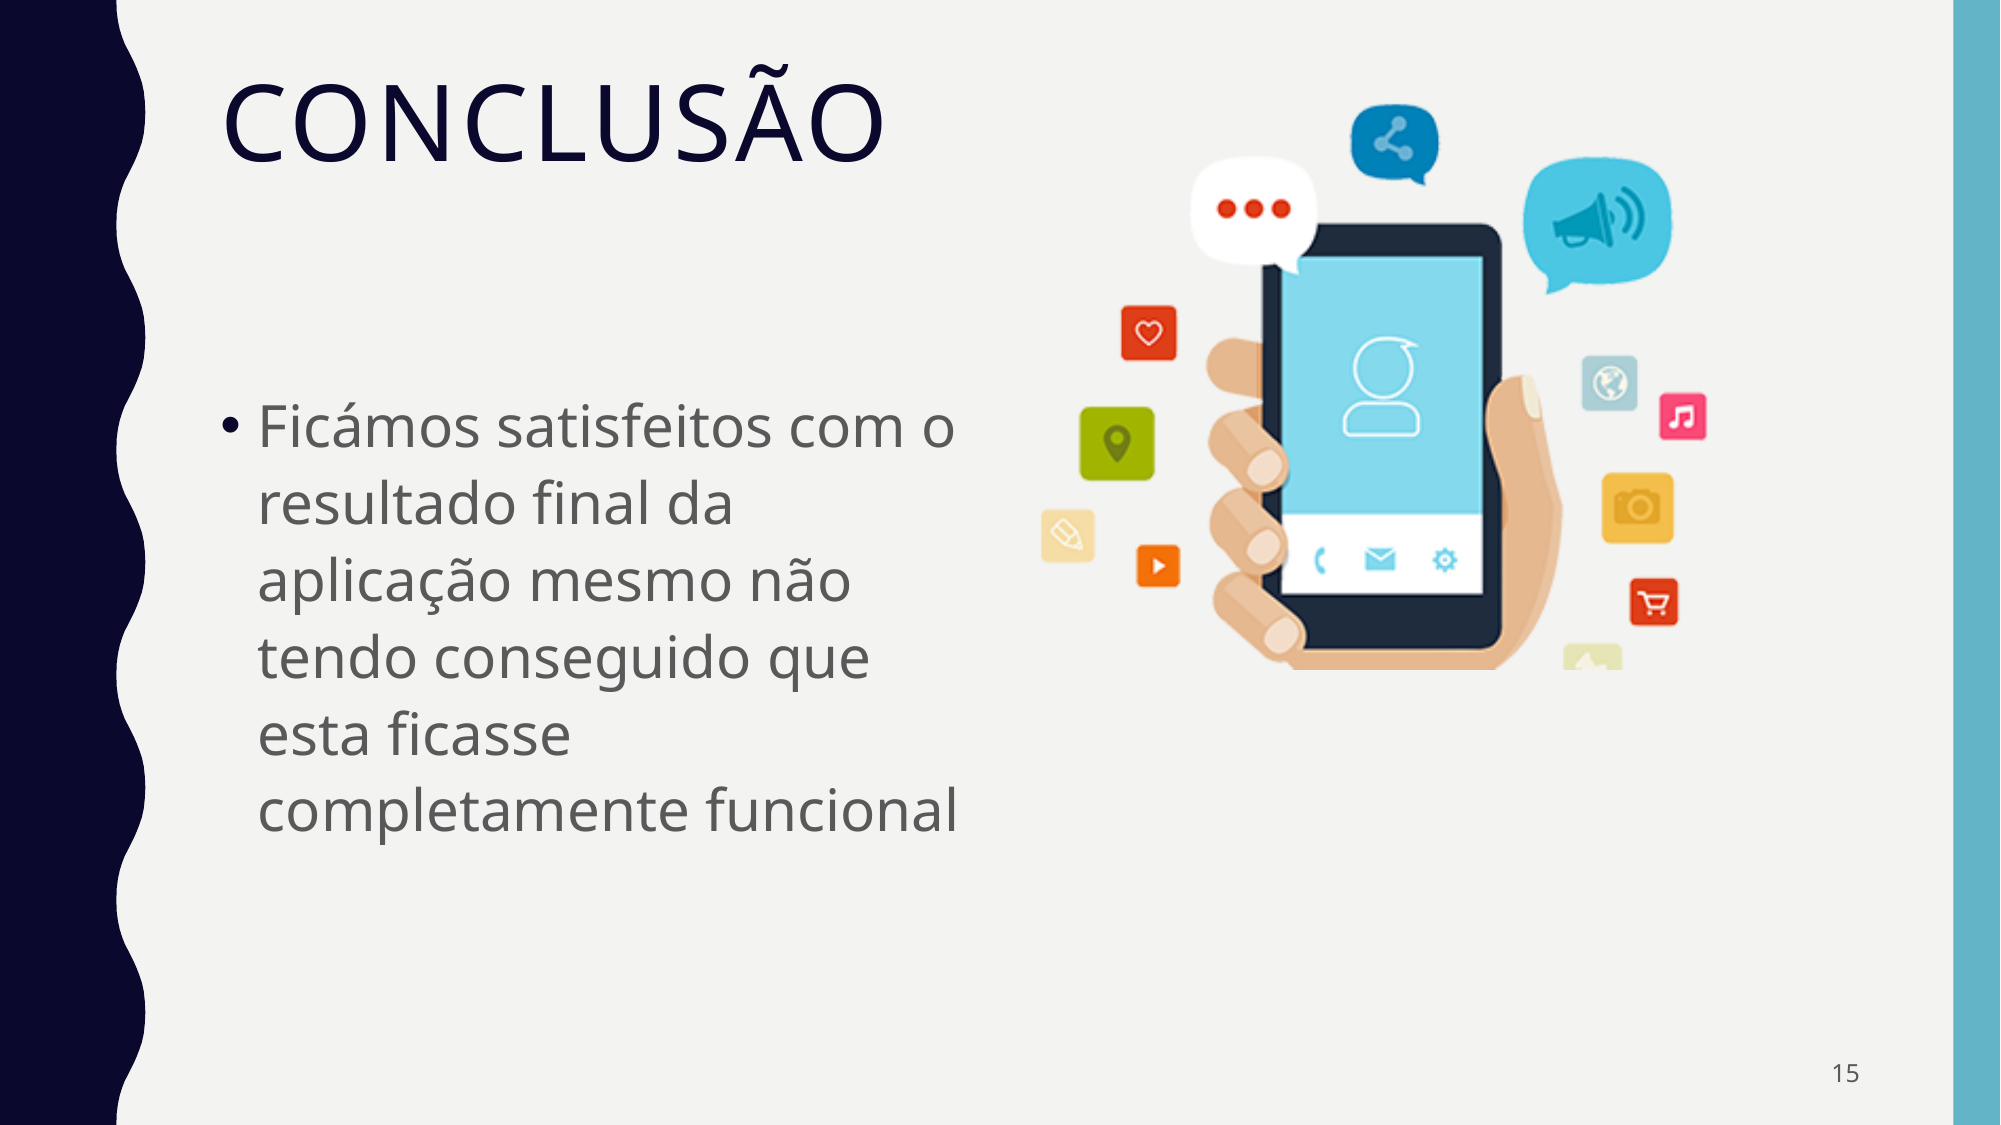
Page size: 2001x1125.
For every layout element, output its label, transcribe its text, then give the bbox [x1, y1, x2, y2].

list Ficámos satisfeitos com o resultado final da aplicação mesmo não tendo conseguido que esta ficasse completamente funcional [205, 375, 984, 965]
slide_number 15 [1412, 1045, 1875, 1103]
picture [872, 98, 1875, 670]
title Conclusão [205, 62, 1875, 308]
